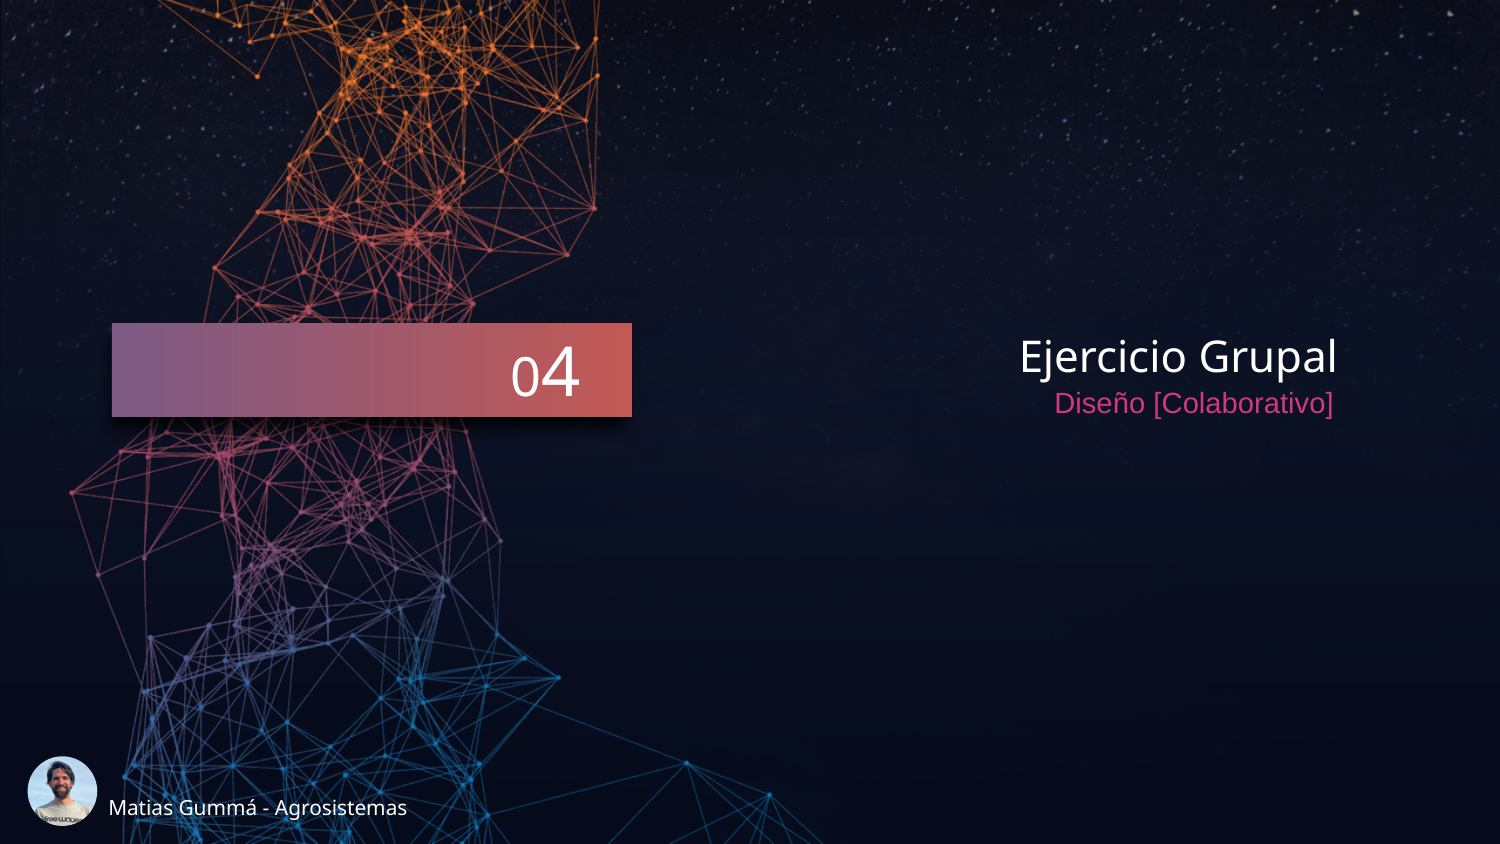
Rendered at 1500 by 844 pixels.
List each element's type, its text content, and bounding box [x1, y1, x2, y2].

picture [0, 0, 1500, 844]
text_box Ejercicio Grupal [778, 323, 1350, 388]
text_box Matias Gummá - Agrosistemas [102, 789, 609, 826]
text_box Diseño [Colaborativo] [801, 388, 1350, 434]
text_box 04 [499, 322, 615, 417]
text_box [615, 323, 632, 417]
text_box [111, 323, 499, 417]
